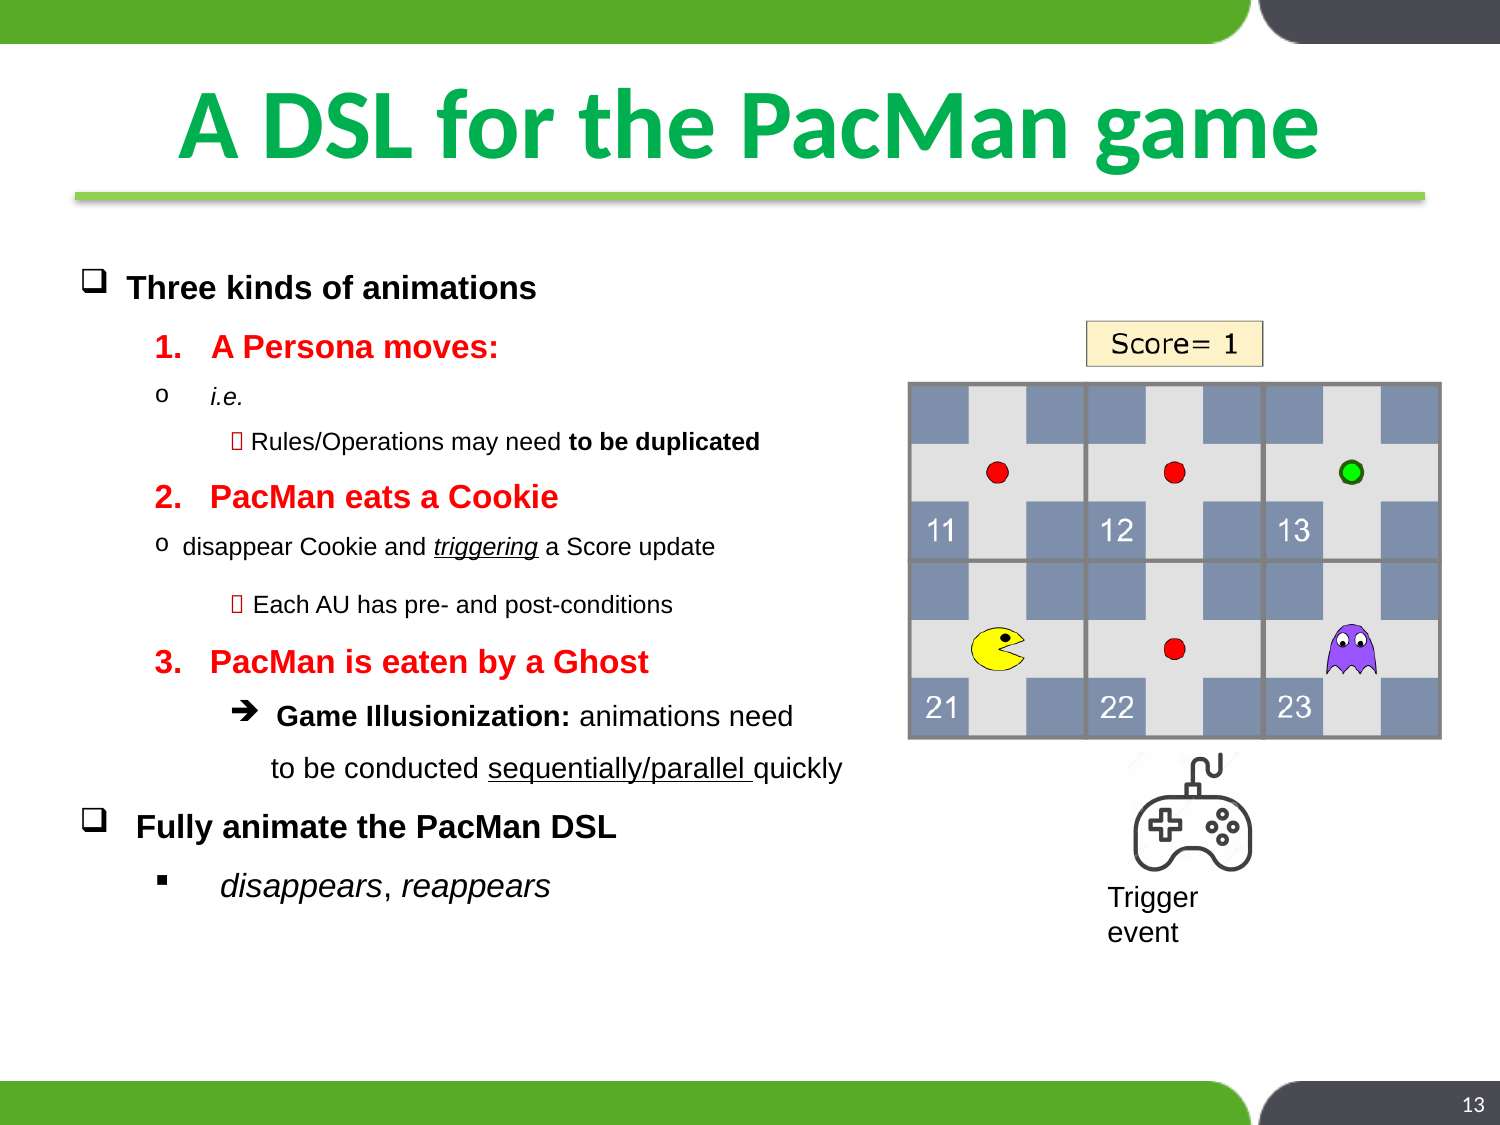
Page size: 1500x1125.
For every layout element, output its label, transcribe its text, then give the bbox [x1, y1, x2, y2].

picture [1127, 752, 1255, 885]
slide_number 13 [1267, 1081, 1500, 1125]
picture [903, 315, 1445, 742]
text_box Trigger event [1092, 870, 1294, 956]
title A DSL for the PacMan game [75, 50, 1425, 181]
